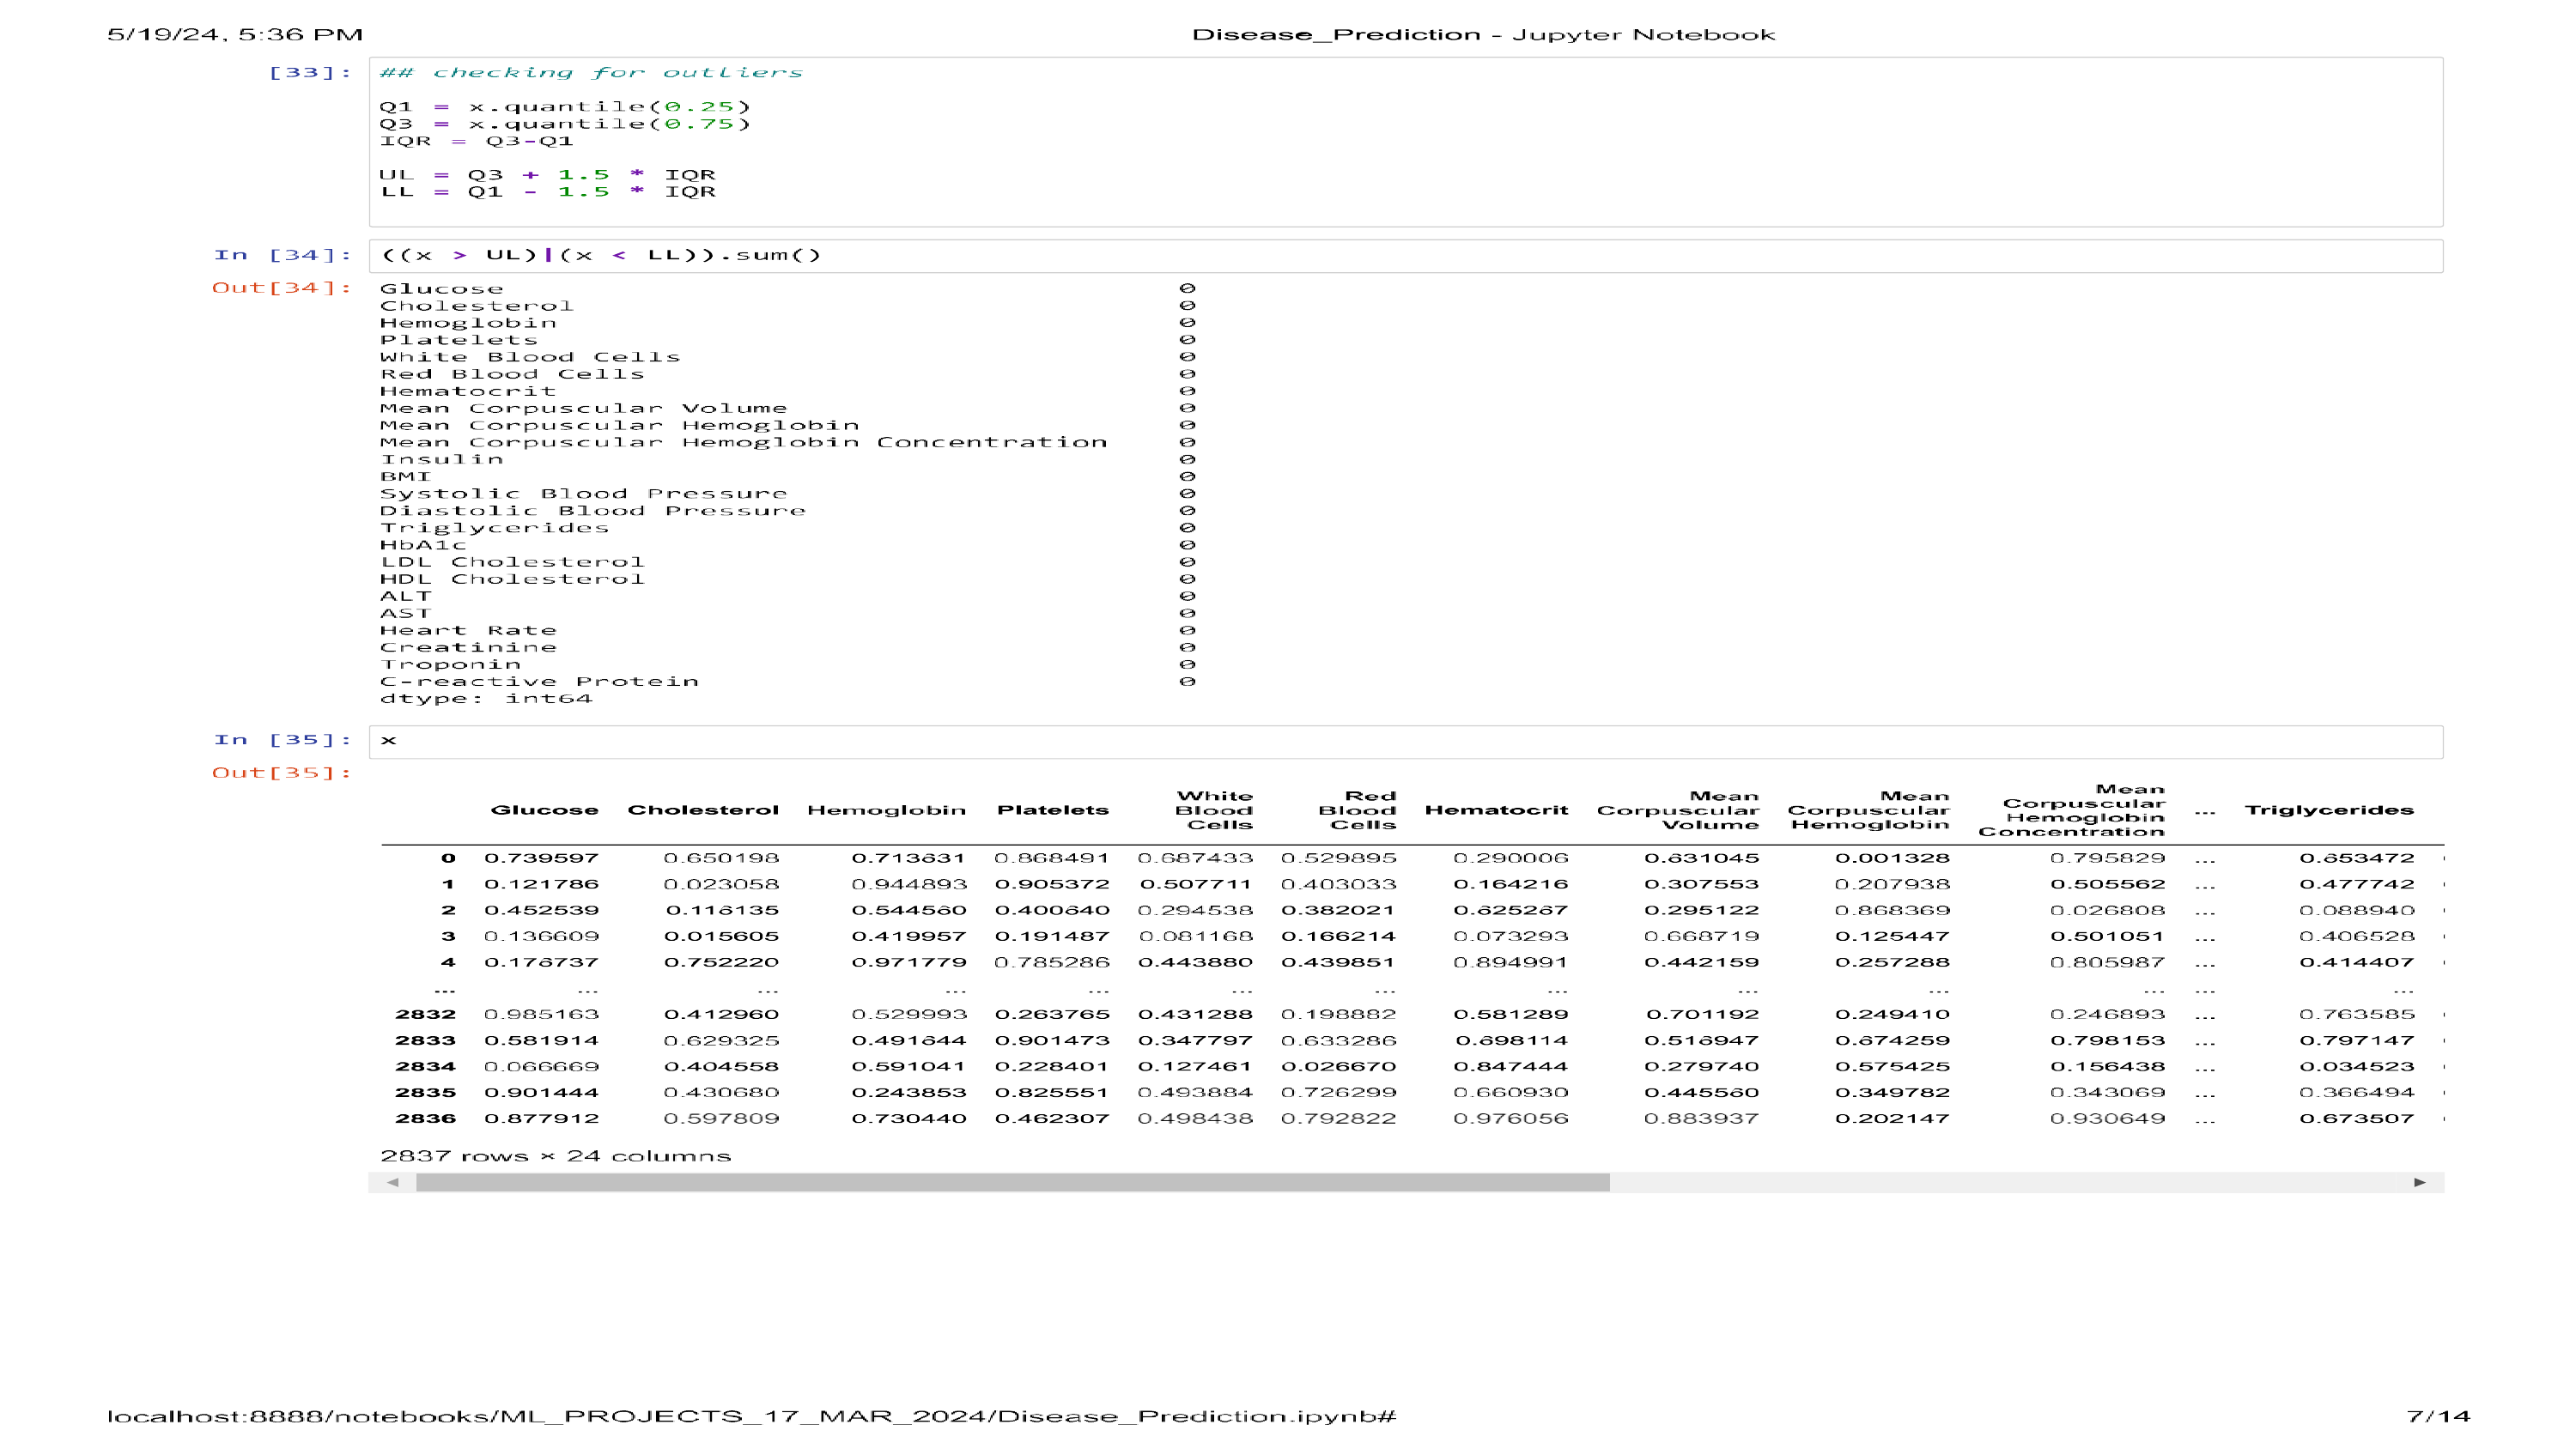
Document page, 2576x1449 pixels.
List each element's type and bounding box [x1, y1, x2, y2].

text_box [1668, 853, 1682, 863]
text_box [395, 1062, 410, 1071]
text_box [666, 906, 681, 915]
text_box [2153, 931, 2161, 941]
text_box [1477, 1062, 1506, 1071]
text_box [485, 879, 499, 889]
text_box [853, 906, 866, 915]
text_box [434, 173, 449, 178]
text_box [380, 100, 749, 148]
text_box [1540, 1036, 1549, 1046]
picture [1139, 906, 1253, 915]
text_box [441, 1114, 456, 1124]
text_box [1018, 1062, 1032, 1071]
text_box [704, 808, 719, 815]
text_box [1064, 1036, 1078, 1046]
text_box [688, 958, 702, 967]
picture [1282, 1113, 1395, 1124]
text_box [1647, 1009, 1661, 1019]
text_box [1223, 1062, 1237, 1071]
text_box [1539, 1009, 1552, 1019]
text_box [1745, 906, 1759, 915]
text_box [907, 931, 920, 941]
picture [1282, 879, 1396, 889]
text_box [952, 1114, 967, 1124]
text_box [2279, 808, 2294, 817]
text_box [559, 187, 574, 197]
text_box [569, 853, 584, 863]
text_box [1923, 1009, 1930, 1019]
text_box [2105, 1062, 2119, 1071]
text_box [1193, 958, 1206, 967]
text_box [765, 1009, 779, 1019]
text_box [507, 1088, 522, 1098]
text_box [2354, 1114, 2368, 1124]
text_box [765, 958, 779, 967]
text_box [2136, 931, 2150, 941]
text_box [1034, 1114, 1048, 1124]
text_box [1336, 931, 1350, 941]
text_box [485, 1036, 499, 1046]
text_box [555, 1114, 568, 1124]
text_box [1920, 1062, 1935, 1071]
text_box [1905, 958, 1918, 967]
picture [665, 879, 779, 889]
text_box [411, 1088, 424, 1098]
text_box [1508, 906, 1522, 915]
text_box [2051, 1062, 2065, 1071]
text_box [595, 187, 609, 197]
text_box [1049, 1009, 1063, 1019]
text_box [1096, 1009, 1109, 1019]
text_box [1336, 958, 1350, 967]
text_box [1668, 879, 1682, 889]
picture [1645, 931, 1759, 942]
text_box [1477, 906, 1492, 915]
text_box [921, 931, 936, 941]
picture [1454, 931, 1568, 941]
text_box [921, 1036, 951, 1046]
text_box [998, 805, 1014, 815]
text_box [1859, 1062, 1873, 1071]
text_box [411, 1036, 425, 1046]
text_box [2136, 1036, 2150, 1046]
text_box [720, 805, 744, 815]
text_box [2324, 1114, 2337, 1124]
text_box [1686, 1036, 1693, 1046]
text_box [555, 880, 568, 889]
text_box [522, 172, 539, 179]
text_box [2324, 1036, 2337, 1046]
text_box [510, 879, 518, 889]
text_box [1889, 1009, 1904, 1019]
text_box [1239, 1009, 1253, 1019]
text_box [907, 1088, 920, 1098]
text_box [1543, 808, 1552, 815]
picture [2051, 1088, 2165, 1098]
text_box [1161, 1009, 1176, 1019]
text_box [1716, 906, 1724, 915]
text_box [2354, 958, 2368, 967]
text_box [2074, 880, 2088, 889]
text_box [1304, 958, 1319, 967]
text_box [937, 853, 951, 863]
text_box [441, 853, 455, 863]
text_box [2401, 1114, 2415, 1124]
text_box [491, 805, 511, 815]
text_box [2151, 1036, 2165, 1046]
text_box [1038, 805, 1062, 815]
text_box [1065, 906, 1078, 915]
text_box [2107, 931, 2115, 941]
text_box [271, 67, 280, 80]
text_box [2385, 1036, 2399, 1046]
text_box [1080, 1009, 1094, 1019]
text_box [1920, 931, 1935, 941]
text_box [1080, 880, 1094, 889]
text_box [1065, 1009, 1078, 1019]
text_box [1861, 931, 1869, 941]
text_box [1176, 958, 1191, 967]
text_box [2051, 931, 2065, 941]
text_box [572, 1036, 580, 1046]
text_box [995, 931, 1010, 941]
text_box [2323, 958, 2337, 967]
text_box [1920, 1114, 1935, 1124]
text_box [1905, 1088, 1919, 1097]
text_box [1382, 1062, 1396, 1071]
text_box [1745, 1036, 1759, 1046]
text_box [1645, 958, 1659, 967]
text_box [2151, 1062, 2165, 1071]
text_box [2151, 879, 2165, 889]
text_box [1051, 931, 1060, 941]
text_box [1017, 805, 1021, 815]
text_box [1698, 1088, 1713, 1098]
text_box [537, 808, 551, 815]
text_box [2090, 1062, 2104, 1071]
text_box [995, 1114, 1010, 1124]
text_box [853, 1062, 866, 1071]
text_box [1064, 1062, 1078, 1071]
text_box [541, 1036, 549, 1046]
text_box [995, 879, 1010, 889]
picture [379, 66, 803, 81]
text_box [2121, 880, 2135, 889]
text_box [2120, 1062, 2134, 1071]
text_box [523, 879, 537, 889]
text_box [1920, 1088, 1935, 1098]
text_box [1444, 808, 1459, 815]
text_box [2370, 1062, 2384, 1071]
text_box [1049, 880, 1064, 889]
text_box [908, 958, 916, 967]
text_box [541, 1088, 549, 1097]
text_box [630, 186, 644, 192]
text_box [2339, 853, 2353, 863]
text_box [921, 958, 936, 967]
text_box [1241, 1062, 1249, 1071]
text_box [629, 805, 647, 815]
text_box [665, 1009, 678, 1019]
text_box [745, 808, 756, 815]
text_box [1193, 1062, 1206, 1071]
text_box [1540, 879, 1549, 889]
picture [380, 169, 414, 180]
picture [1320, 791, 1396, 829]
text_box [1034, 1036, 1048, 1046]
text_box [1523, 1009, 1537, 1019]
text_box [1836, 1036, 1850, 1046]
text_box [1492, 906, 1506, 915]
text_box [995, 1062, 1010, 1071]
text_box [1553, 1036, 1568, 1046]
text_box [286, 735, 301, 744]
text_box [1336, 1062, 1350, 1071]
text_box [1729, 1088, 1744, 1098]
text_box [2350, 808, 2360, 815]
text_box [2401, 853, 2414, 863]
text_box [1366, 906, 1380, 915]
text_box [718, 958, 732, 967]
text_box [1874, 1114, 1888, 1124]
text_box [1282, 931, 1296, 941]
text_box [1836, 931, 1850, 941]
text_box [1701, 853, 1709, 863]
text_box [705, 1009, 714, 1019]
picture [2051, 906, 2165, 915]
text_box [1523, 906, 1537, 915]
text_box [507, 1036, 522, 1046]
text_box [1715, 1062, 1728, 1071]
text_box [2401, 879, 2414, 889]
text_box [507, 906, 522, 915]
picture [2051, 853, 2166, 864]
text_box [890, 1088, 905, 1097]
text_box [395, 1036, 410, 1046]
text_box [368, 1172, 415, 1194]
text_box [688, 931, 702, 941]
text_box [765, 931, 779, 941]
text_box [585, 958, 598, 967]
text_box [1729, 906, 1744, 915]
text_box [952, 958, 967, 967]
text_box [213, 767, 349, 781]
text_box [2354, 853, 2368, 863]
text_box [1645, 1062, 1659, 1071]
text_box [1554, 1009, 1568, 1019]
text_box [750, 931, 763, 941]
text_box [921, 1114, 951, 1124]
text_box [2105, 1036, 2119, 1046]
text_box [1352, 1062, 1365, 1071]
text_box [2385, 1062, 2399, 1071]
text_box [1208, 1036, 1222, 1046]
text_box [1384, 906, 1392, 915]
text_box [2385, 958, 2399, 967]
text_box [271, 734, 280, 748]
text_box [1034, 1009, 1048, 1019]
text_box [524, 1088, 537, 1098]
text_box [369, 239, 2444, 273]
text_box [1177, 1062, 1191, 1071]
text_box [1049, 1088, 1064, 1098]
text_box [1668, 1088, 1698, 1097]
text_box [2300, 1036, 2314, 1046]
text_box [1905, 1036, 1918, 1046]
text_box [1836, 1009, 1850, 1019]
text_box [1920, 958, 1935, 967]
picture [665, 1088, 779, 1098]
text_box [569, 808, 583, 815]
text_box [524, 853, 537, 863]
text_box [2090, 931, 2103, 941]
picture [852, 1009, 967, 1020]
text_box [1034, 906, 1048, 915]
text_box [876, 1062, 890, 1071]
text_box [1905, 853, 1919, 863]
text_box [1729, 1062, 1744, 1071]
text_box [1224, 958, 1237, 967]
text_box [1703, 1009, 1711, 1019]
text_box [1034, 1088, 1048, 1097]
text_box [630, 169, 644, 176]
text_box [572, 1114, 580, 1124]
text_box [2075, 1036, 2088, 1046]
text_box [485, 1088, 499, 1098]
text_box [595, 170, 609, 179]
text_box [690, 808, 703, 815]
text_box [541, 880, 549, 889]
text_box [559, 170, 574, 179]
text_box [1034, 879, 1048, 889]
text_box [2385, 880, 2399, 889]
text_box [891, 958, 905, 967]
text_box [1321, 931, 1334, 941]
text_box [1352, 931, 1364, 941]
text_box [921, 1062, 935, 1071]
text_box [1554, 879, 1568, 889]
text_box [1367, 958, 1381, 967]
text_box [649, 248, 819, 263]
text_box [555, 1036, 568, 1046]
text_box [853, 1088, 866, 1098]
text_box [1335, 906, 1350, 915]
text_box [1920, 853, 1935, 863]
text_box [734, 931, 748, 941]
text_box [1461, 808, 1483, 815]
text_box [1211, 880, 1224, 889]
picture [1836, 906, 1950, 915]
text_box [1139, 1036, 1152, 1046]
text_box [719, 906, 732, 915]
text_box [521, 808, 535, 815]
text_box [908, 1035, 916, 1046]
text_box [1936, 853, 1950, 863]
text_box [1745, 1009, 1759, 1019]
text_box [1836, 958, 1850, 967]
picture [1282, 853, 1396, 864]
text_box [1194, 1009, 1203, 1019]
text_box [1554, 906, 1568, 915]
text_box [853, 853, 866, 863]
text_box [2401, 958, 2415, 967]
text_box [890, 1114, 905, 1124]
text_box [1859, 853, 1873, 863]
picture [2300, 1088, 2415, 1098]
text_box [1079, 906, 1094, 915]
text_box [216, 735, 228, 744]
text_box [569, 906, 584, 915]
text_box [995, 1088, 1010, 1098]
text_box [1095, 879, 1109, 889]
text_box [703, 958, 717, 967]
text_box [108, 28, 362, 43]
text_box [1455, 1009, 1467, 1019]
text_box [1163, 880, 1178, 889]
text_box [1905, 931, 1918, 941]
text_box [2339, 1036, 2353, 1046]
text_box [442, 1088, 456, 1098]
text_box [2300, 1114, 2314, 1124]
text_box [1920, 1036, 1935, 1046]
picture [878, 436, 1106, 447]
text_box [1096, 931, 1109, 941]
text_box [734, 1062, 748, 1071]
picture [469, 169, 502, 182]
text_box [1553, 805, 1558, 815]
text_box [1071, 808, 1084, 815]
text_box [2090, 879, 2103, 889]
text_box [395, 1009, 410, 1019]
text_box [1874, 1009, 1888, 1019]
text_box [1510, 1036, 1524, 1046]
text_box [442, 879, 453, 889]
text_box [1495, 1036, 1509, 1046]
text_box [2323, 879, 2337, 889]
text_box [1034, 931, 1048, 941]
text_box [719, 931, 732, 941]
text_box [750, 906, 763, 915]
text_box [1684, 879, 1698, 889]
picture [1454, 1088, 1568, 1098]
text_box [952, 1088, 967, 1098]
text_box [524, 1114, 537, 1124]
text_box [1239, 1036, 1253, 1046]
text_box [853, 931, 866, 941]
text_box [1510, 808, 1526, 815]
text_box [853, 958, 866, 967]
picture [1140, 931, 1253, 942]
text_box [380, 737, 397, 744]
text_box [2300, 958, 2314, 967]
text_box [485, 1114, 499, 1124]
text_box [1305, 1062, 1319, 1071]
text_box [1282, 958, 1296, 967]
text_box [524, 958, 537, 967]
text_box [1051, 1036, 1060, 1046]
text_box [411, 1009, 425, 1019]
text_box [750, 1062, 763, 1071]
text_box [893, 931, 901, 941]
text_box [955, 853, 963, 863]
text_box [1858, 958, 1873, 967]
text_box [1874, 853, 1888, 863]
text_box [1241, 879, 1249, 889]
text_box [2136, 879, 2150, 889]
text_box [1049, 906, 1063, 915]
text_box [1729, 1009, 1744, 1019]
text_box [1140, 879, 1155, 889]
text_box [2369, 853, 2384, 863]
text_box [2319, 808, 2348, 815]
text_box [1455, 879, 1467, 889]
picture [995, 957, 1110, 967]
text_box [2401, 1062, 2415, 1071]
text_box [1207, 1062, 1222, 1071]
text_box [1716, 1009, 1724, 1019]
text_box [1367, 1062, 1381, 1071]
text_box [2385, 808, 2399, 815]
text_box [937, 958, 951, 967]
text_box [1179, 879, 1193, 889]
text_box [937, 1088, 951, 1098]
text_box [1508, 879, 1522, 889]
text_box [1874, 1088, 1888, 1097]
text_box [736, 906, 744, 915]
text_box [1282, 906, 1296, 915]
picture [485, 1009, 598, 1020]
text_box [524, 906, 538, 915]
text_box [1698, 906, 1713, 915]
picture [995, 853, 1106, 864]
text_box [1745, 1062, 1759, 1071]
text_box [1668, 1062, 1682, 1071]
text_box [1096, 1036, 1109, 1046]
text_box [1455, 1062, 1467, 1071]
picture [485, 931, 598, 942]
text_box [2123, 1035, 2130, 1046]
text_box [1889, 1062, 1904, 1071]
text_box [921, 906, 936, 915]
text_box [1139, 1062, 1152, 1071]
text_box [1907, 1114, 1915, 1124]
text_box [687, 1062, 702, 1071]
text_box [1080, 1088, 1095, 1098]
text_box [1645, 879, 1659, 889]
text_box [1080, 1036, 1094, 1046]
text_box [1080, 931, 1094, 941]
text_box [1836, 1088, 1850, 1098]
text_box [1492, 1009, 1507, 1019]
text_box [1668, 958, 1698, 967]
text_box [1097, 1062, 1106, 1071]
text_box [585, 879, 598, 889]
text_box [1936, 1114, 1949, 1124]
text_box [411, 1062, 424, 1071]
picture [1645, 1113, 1759, 1124]
text_box [1049, 1114, 1063, 1124]
picture [665, 853, 779, 864]
text_box [1892, 853, 1900, 863]
picture [809, 805, 966, 817]
text_box [1208, 1009, 1221, 1019]
text_box [1161, 958, 1176, 967]
text_box [1351, 906, 1365, 915]
text_box [718, 1009, 732, 1019]
text_box [1874, 958, 1888, 967]
text_box [1384, 958, 1392, 967]
text_box [1936, 931, 1949, 941]
picture [2051, 1113, 2166, 1124]
text_box [213, 282, 349, 296]
text_box [1522, 1062, 1537, 1071]
text_box [1699, 880, 1713, 889]
text_box [876, 1114, 890, 1124]
picture [1836, 879, 1950, 889]
text_box [1729, 1036, 1744, 1046]
text_box [324, 67, 332, 80]
text_box [1282, 1062, 1296, 1071]
picture [1139, 853, 1253, 864]
text_box [1307, 931, 1315, 941]
text_box [1321, 906, 1334, 915]
text_box [286, 68, 301, 77]
text_box [1321, 1062, 1334, 1071]
text_box [1874, 1062, 1888, 1071]
text_box [2369, 958, 2384, 967]
text_box [890, 1062, 905, 1071]
text_box [1163, 1062, 1172, 1071]
text_box [487, 247, 592, 263]
text_box [1509, 1062, 1522, 1071]
text_box [2401, 1036, 2415, 1046]
text_box [1024, 808, 1037, 815]
text_box [718, 1062, 732, 1071]
text_box [774, 805, 778, 815]
picture [665, 169, 717, 182]
text_box [1096, 1114, 1109, 1124]
text_box [2300, 879, 2314, 889]
text_box [952, 931, 967, 941]
text_box [907, 853, 920, 863]
picture [1597, 791, 1760, 829]
text_box [485, 906, 499, 915]
text_box [584, 1088, 598, 1097]
text_box [853, 1114, 866, 1124]
text_box [951, 1036, 967, 1046]
text_box [1684, 906, 1698, 915]
text_box [569, 958, 584, 967]
text_box [908, 1062, 916, 1071]
text_box [441, 1009, 456, 1019]
text_box [2136, 1062, 2150, 1071]
text_box [2354, 880, 2368, 889]
text_box [453, 252, 467, 260]
text_box [1729, 853, 1744, 863]
text_box [2105, 880, 2119, 889]
text_box [1224, 1009, 1237, 1019]
text_box [1477, 1009, 1492, 1019]
text_box [441, 1062, 456, 1071]
text_box [400, 187, 414, 197]
text_box [508, 853, 522, 863]
picture [665, 1035, 779, 1046]
text_box [1745, 958, 1759, 967]
text_box [1715, 880, 1728, 889]
text_box [2361, 805, 2366, 815]
text_box [1874, 1036, 1888, 1046]
text_box [907, 1114, 920, 1124]
text_box [1527, 808, 1541, 815]
text_box [1889, 1114, 1904, 1124]
picture [1282, 1009, 1395, 1020]
text_box [1936, 1062, 1950, 1071]
text_box [538, 1114, 553, 1124]
text_box [665, 958, 678, 967]
text_box [2354, 1036, 2368, 1046]
text_box [1193, 1036, 1206, 1046]
text_box [1018, 879, 1033, 889]
text_box [369, 57, 2444, 227]
text_box [2385, 1114, 2399, 1124]
text_box [1080, 1114, 1094, 1124]
text_box [2324, 853, 2337, 863]
text_box [1194, 28, 1777, 44]
text_box [304, 68, 318, 77]
text_box [2297, 805, 2301, 815]
text_box [2408, 1410, 2471, 1422]
text_box [1715, 1036, 1728, 1046]
text_box [538, 853, 553, 863]
text_box [1162, 1036, 1176, 1046]
text_box [1889, 1036, 1904, 1046]
text_box [584, 1036, 598, 1046]
text_box [1492, 879, 1507, 889]
picture [1176, 791, 1253, 829]
text_box [1836, 1114, 1850, 1124]
picture [485, 1062, 598, 1071]
text_box [1369, 931, 1376, 941]
text_box [555, 853, 568, 863]
text_box [1745, 879, 1759, 889]
text_box [1064, 805, 1069, 815]
text_box [2051, 1036, 2065, 1046]
text_box [2372, 1036, 2379, 1046]
text_box [1139, 958, 1152, 967]
text_box [426, 1088, 440, 1098]
text_box [233, 737, 246, 744]
picture [852, 879, 967, 889]
text_box [921, 1088, 936, 1098]
text_box [1859, 1088, 1873, 1098]
text_box [2339, 1114, 2353, 1124]
text_box [109, 1410, 1397, 1425]
text_box [765, 906, 779, 915]
picture [1139, 1088, 1253, 1098]
text_box [1065, 879, 1078, 889]
text_box [749, 1009, 763, 1019]
text_box [1018, 1036, 1033, 1046]
text_box [2303, 808, 2318, 817]
text_box [665, 931, 678, 941]
text_box [1698, 1036, 1713, 1046]
picture [1139, 1113, 1253, 1124]
text_box [1485, 808, 1499, 815]
picture [665, 1113, 779, 1124]
picture [1282, 1035, 1396, 1046]
text_box [2300, 853, 2314, 863]
text_box [876, 958, 890, 967]
text_box [1510, 1009, 1518, 1019]
text_box [1224, 1036, 1237, 1046]
text_box [2400, 808, 2415, 815]
text_box [1351, 958, 1365, 967]
text_box [1715, 1088, 1728, 1098]
text_box [233, 252, 246, 260]
text_box [874, 931, 889, 941]
text_box [585, 853, 598, 863]
text_box [665, 1062, 678, 1071]
text_box [1729, 880, 1744, 889]
text_box [1874, 931, 1887, 941]
text_box [703, 1062, 717, 1071]
text_box [1305, 906, 1319, 915]
text_box [1239, 958, 1253, 967]
text_box [734, 958, 748, 967]
text_box [683, 805, 687, 815]
text_box [1456, 1036, 1470, 1046]
text_box [995, 1009, 1010, 1019]
text_box [1021, 931, 1029, 941]
text_box [426, 1114, 440, 1124]
text_box [2370, 1114, 2384, 1124]
text_box [552, 808, 568, 815]
text_box [1139, 1009, 1152, 1019]
text_box [876, 906, 890, 915]
text_box [2370, 880, 2384, 889]
text_box [441, 957, 456, 967]
text_box [1645, 1088, 1659, 1098]
text_box [1455, 906, 1467, 915]
text_box [1479, 880, 1487, 889]
text_box [2339, 1062, 2353, 1071]
picture [2300, 931, 2415, 941]
text_box [324, 734, 332, 748]
text_box [1729, 958, 1744, 967]
text_box [2051, 879, 2065, 889]
picture [1180, 283, 1196, 686]
text_box [1065, 1088, 1078, 1098]
text_box [1645, 1036, 1659, 1046]
text_box [734, 1009, 748, 1019]
text_box [1936, 1036, 1950, 1046]
text_box [369, 725, 2444, 759]
text_box [955, 1062, 963, 1071]
text_box [1836, 853, 1850, 863]
text_box [416, 1172, 2445, 1194]
text_box [995, 906, 1010, 915]
text_box [853, 1036, 866, 1046]
text_box [2121, 931, 2134, 941]
text_box [569, 879, 584, 889]
picture [1454, 1113, 1568, 1124]
picture [1978, 784, 2166, 836]
text_box [1018, 1009, 1032, 1019]
text_box [2368, 805, 2383, 815]
text_box [1715, 853, 1728, 863]
text_box [665, 808, 681, 815]
text_box [1716, 958, 1724, 967]
picture [469, 186, 503, 199]
text_box [1684, 853, 1698, 863]
text_box [1686, 1009, 1699, 1019]
text_box [893, 853, 901, 863]
text_box [952, 906, 967, 915]
picture [2051, 1009, 2166, 1020]
text_box [890, 906, 920, 915]
text_box [2339, 880, 2353, 889]
text_box [384, 248, 433, 263]
picture [1282, 1088, 1396, 1098]
picture [1454, 853, 1568, 864]
text_box [1227, 880, 1236, 889]
text_box [1065, 1114, 1078, 1124]
text_box [2272, 805, 2277, 815]
text_box [2074, 931, 2088, 941]
text_box [1670, 1009, 1684, 1019]
text_box [1523, 879, 1537, 889]
text_box [612, 252, 626, 260]
text_box [1698, 1062, 1713, 1071]
text_box [426, 1009, 440, 1019]
text_box [485, 853, 499, 863]
text_box [1085, 805, 1109, 815]
text_box [1528, 1035, 1535, 1046]
text_box [426, 1062, 440, 1071]
text_box [1018, 1114, 1032, 1124]
text_box [937, 931, 951, 941]
text_box [395, 1088, 410, 1097]
text_box [1381, 931, 1396, 941]
text_box [2245, 805, 2271, 815]
text_box [921, 853, 935, 863]
text_box [304, 735, 318, 744]
text_box [1194, 880, 1208, 889]
text_box [1645, 906, 1659, 915]
text_box [995, 1036, 1010, 1046]
text_box [1905, 1062, 1918, 1071]
text_box [1018, 906, 1032, 915]
text_box [1097, 1088, 1106, 1097]
text_box [507, 1114, 522, 1124]
text_box [538, 906, 552, 915]
text_box [1559, 805, 1569, 815]
text_box [555, 958, 568, 967]
text_box [2341, 958, 2349, 967]
text_box [1745, 1088, 1759, 1098]
picture [2051, 957, 2165, 967]
text_box [1836, 1062, 1850, 1071]
text_box [585, 1114, 598, 1124]
text_box [383, 187, 396, 197]
text_box [441, 906, 455, 915]
picture [665, 186, 717, 199]
text_box [1479, 1036, 1493, 1046]
text_box [1668, 906, 1682, 915]
text_box [555, 906, 568, 915]
text_box [937, 906, 951, 915]
text_box [524, 1036, 537, 1046]
text_box [510, 958, 518, 967]
picture [2300, 1009, 2415, 1020]
text_box [1539, 906, 1552, 915]
text_box [538, 958, 553, 967]
text_box [1936, 1009, 1949, 1019]
text_box [1889, 931, 1904, 941]
text_box [649, 805, 663, 815]
text_box [441, 1036, 456, 1046]
text_box [1684, 1062, 1698, 1071]
picture [381, 1150, 731, 1161]
picture [1454, 957, 1564, 967]
text_box [1745, 853, 1759, 863]
text_box [936, 1062, 951, 1071]
text_box [271, 249, 349, 263]
text_box [1858, 1009, 1873, 1019]
text_box [2300, 1062, 2314, 1071]
text_box [705, 906, 714, 915]
text_box [411, 1114, 424, 1124]
text_box [1889, 1088, 1904, 1098]
text_box [1698, 958, 1713, 967]
text_box [765, 1062, 779, 1071]
text_box [585, 906, 598, 915]
text_box [2076, 1062, 2084, 1071]
picture [1788, 791, 1951, 832]
text_box [2090, 1036, 2103, 1046]
text_box [553, 1088, 568, 1097]
text_box [568, 1088, 583, 1097]
text_box [485, 958, 499, 967]
text_box [1018, 1088, 1033, 1098]
text_box [395, 1114, 410, 1124]
text_box [1905, 1009, 1918, 1019]
picture [380, 283, 858, 706]
text_box [890, 1036, 905, 1046]
text_box [1936, 958, 1950, 967]
text_box [1034, 1062, 1048, 1071]
text_box [216, 250, 228, 260]
picture [2300, 906, 2415, 915]
text_box [1645, 853, 1659, 863]
text_box [1858, 1114, 1873, 1124]
text_box [1935, 1088, 1949, 1097]
text_box [687, 1009, 702, 1019]
text_box [1321, 958, 1334, 967]
text_box [1049, 1062, 1063, 1071]
text_box [1890, 958, 1904, 967]
text_box [1553, 1062, 1568, 1071]
text_box [441, 931, 455, 941]
text_box [513, 805, 518, 815]
text_box [1539, 1062, 1552, 1071]
text_box [1668, 1036, 1682, 1046]
text_box [1208, 958, 1222, 967]
text_box [1096, 906, 1109, 915]
text_box [1426, 805, 1443, 815]
text_box [692, 906, 700, 915]
text_box [2324, 1062, 2337, 1071]
text_box [1064, 931, 1078, 941]
text_box [1177, 1009, 1191, 1019]
text_box [2385, 853, 2399, 863]
text_box [585, 808, 598, 815]
text_box [876, 853, 890, 863]
text_box [874, 1036, 889, 1046]
text_box [1080, 1062, 1094, 1071]
text_box [2354, 1062, 2368, 1071]
text_box [1858, 1036, 1873, 1046]
text_box [1176, 1036, 1192, 1046]
text_box [756, 808, 771, 815]
text_box [705, 931, 714, 941]
text_box [1500, 805, 1510, 815]
text_box [426, 1036, 440, 1046]
text_box [875, 1088, 889, 1097]
text_box [749, 958, 763, 967]
